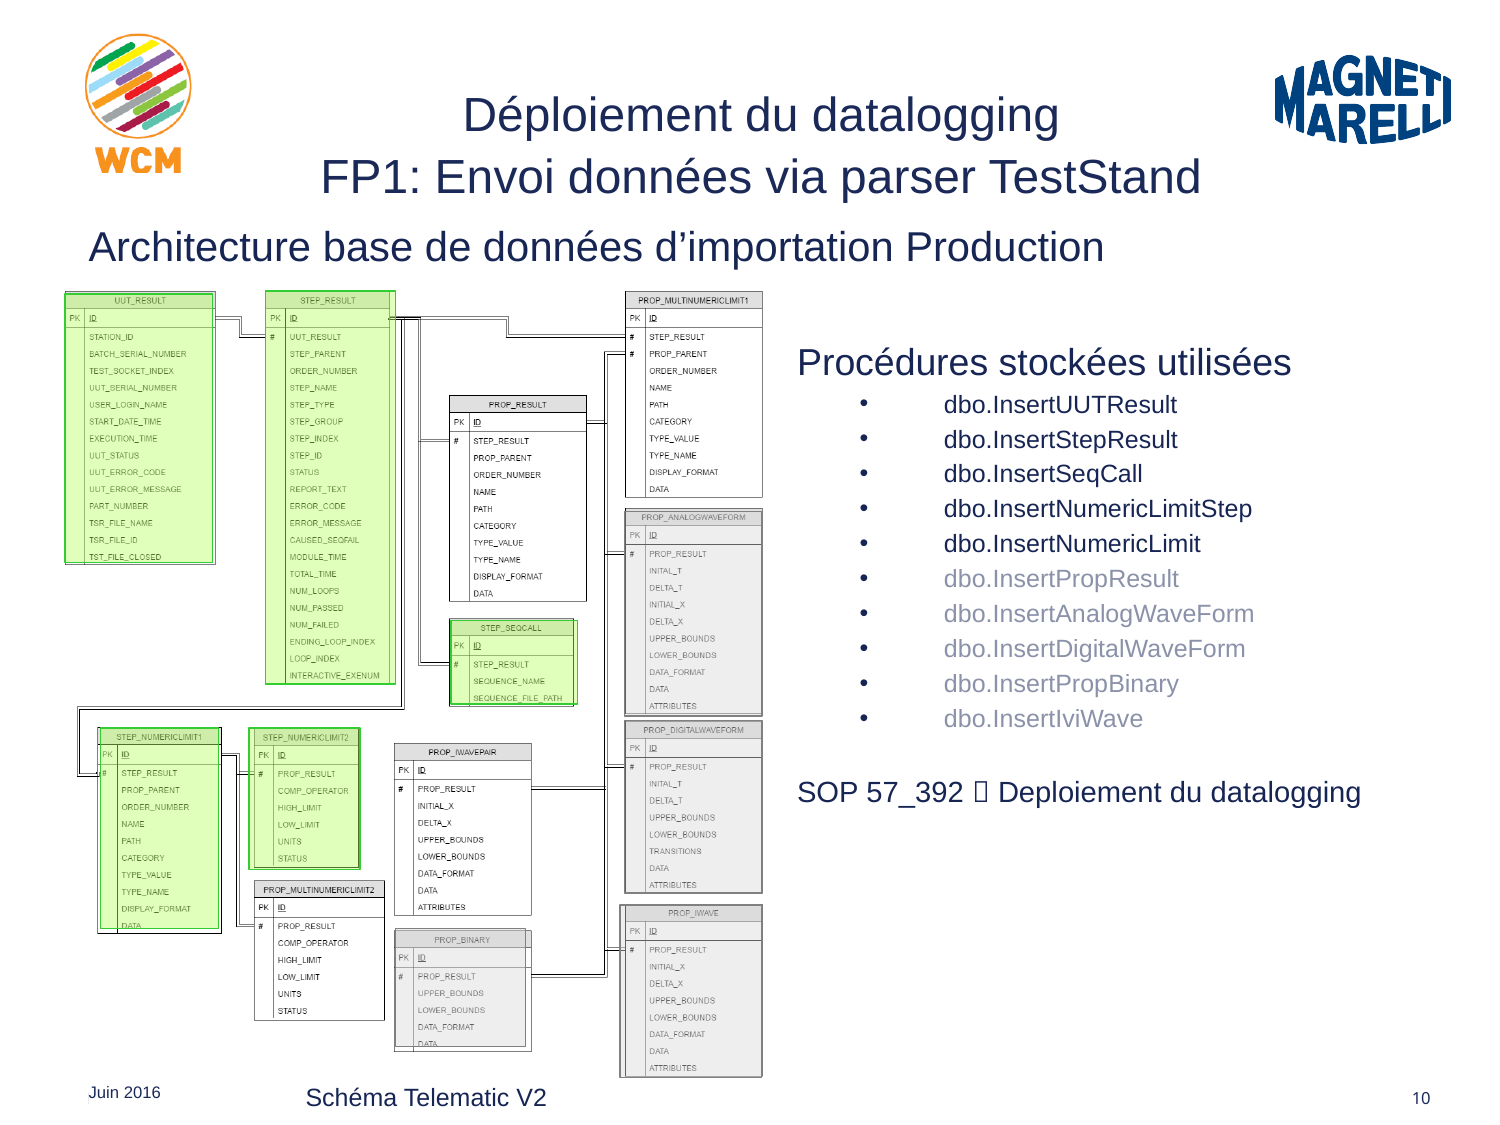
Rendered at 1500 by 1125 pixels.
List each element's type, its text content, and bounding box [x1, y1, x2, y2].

footer Juin 2016 [88, 1086, 183, 1115]
picture [64, 290, 774, 1078]
title Déploiement du datalogging FP1: Envoi données via parser TestStand [289, 78, 1235, 220]
picture [53, 31, 231, 173]
text_box Schéma Telematic V2 [305, 1086, 578, 1112]
picture [1275, 11, 1451, 188]
list Architecture base de données d’importation Production [88, 219, 1438, 1013]
slide_number 10 [1396, 1079, 1463, 1118]
text_box Procédures stockées utilisées dbo.InsertUUTResult dbo.InsertStepResult dbo.InsertSeqCall dbo.InsertNumericLimitStep dbo.InsertNumericLimit dbo.InsertPropResult dbo.InsertAnalogWaveForm dbo.InsertDigitalWaveForm dbo.InsertPropBinary dbo.InsertIviWave SOP 57_392  Deploiement du datalogging [797, 338, 1435, 929]
